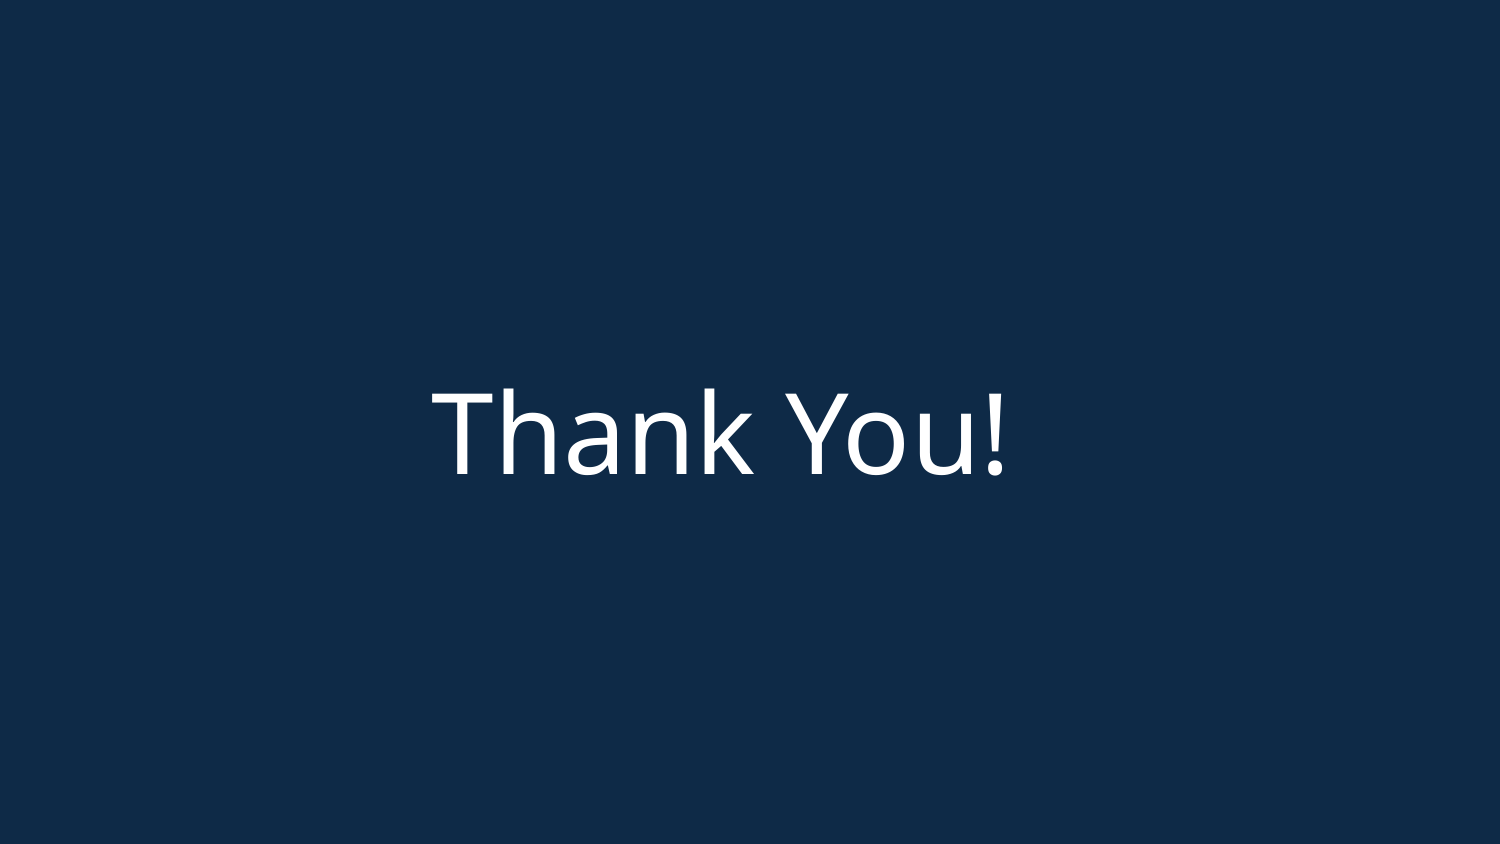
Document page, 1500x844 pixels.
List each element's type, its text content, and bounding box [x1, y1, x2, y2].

text_box Thank You! [416, 354, 1066, 505]
